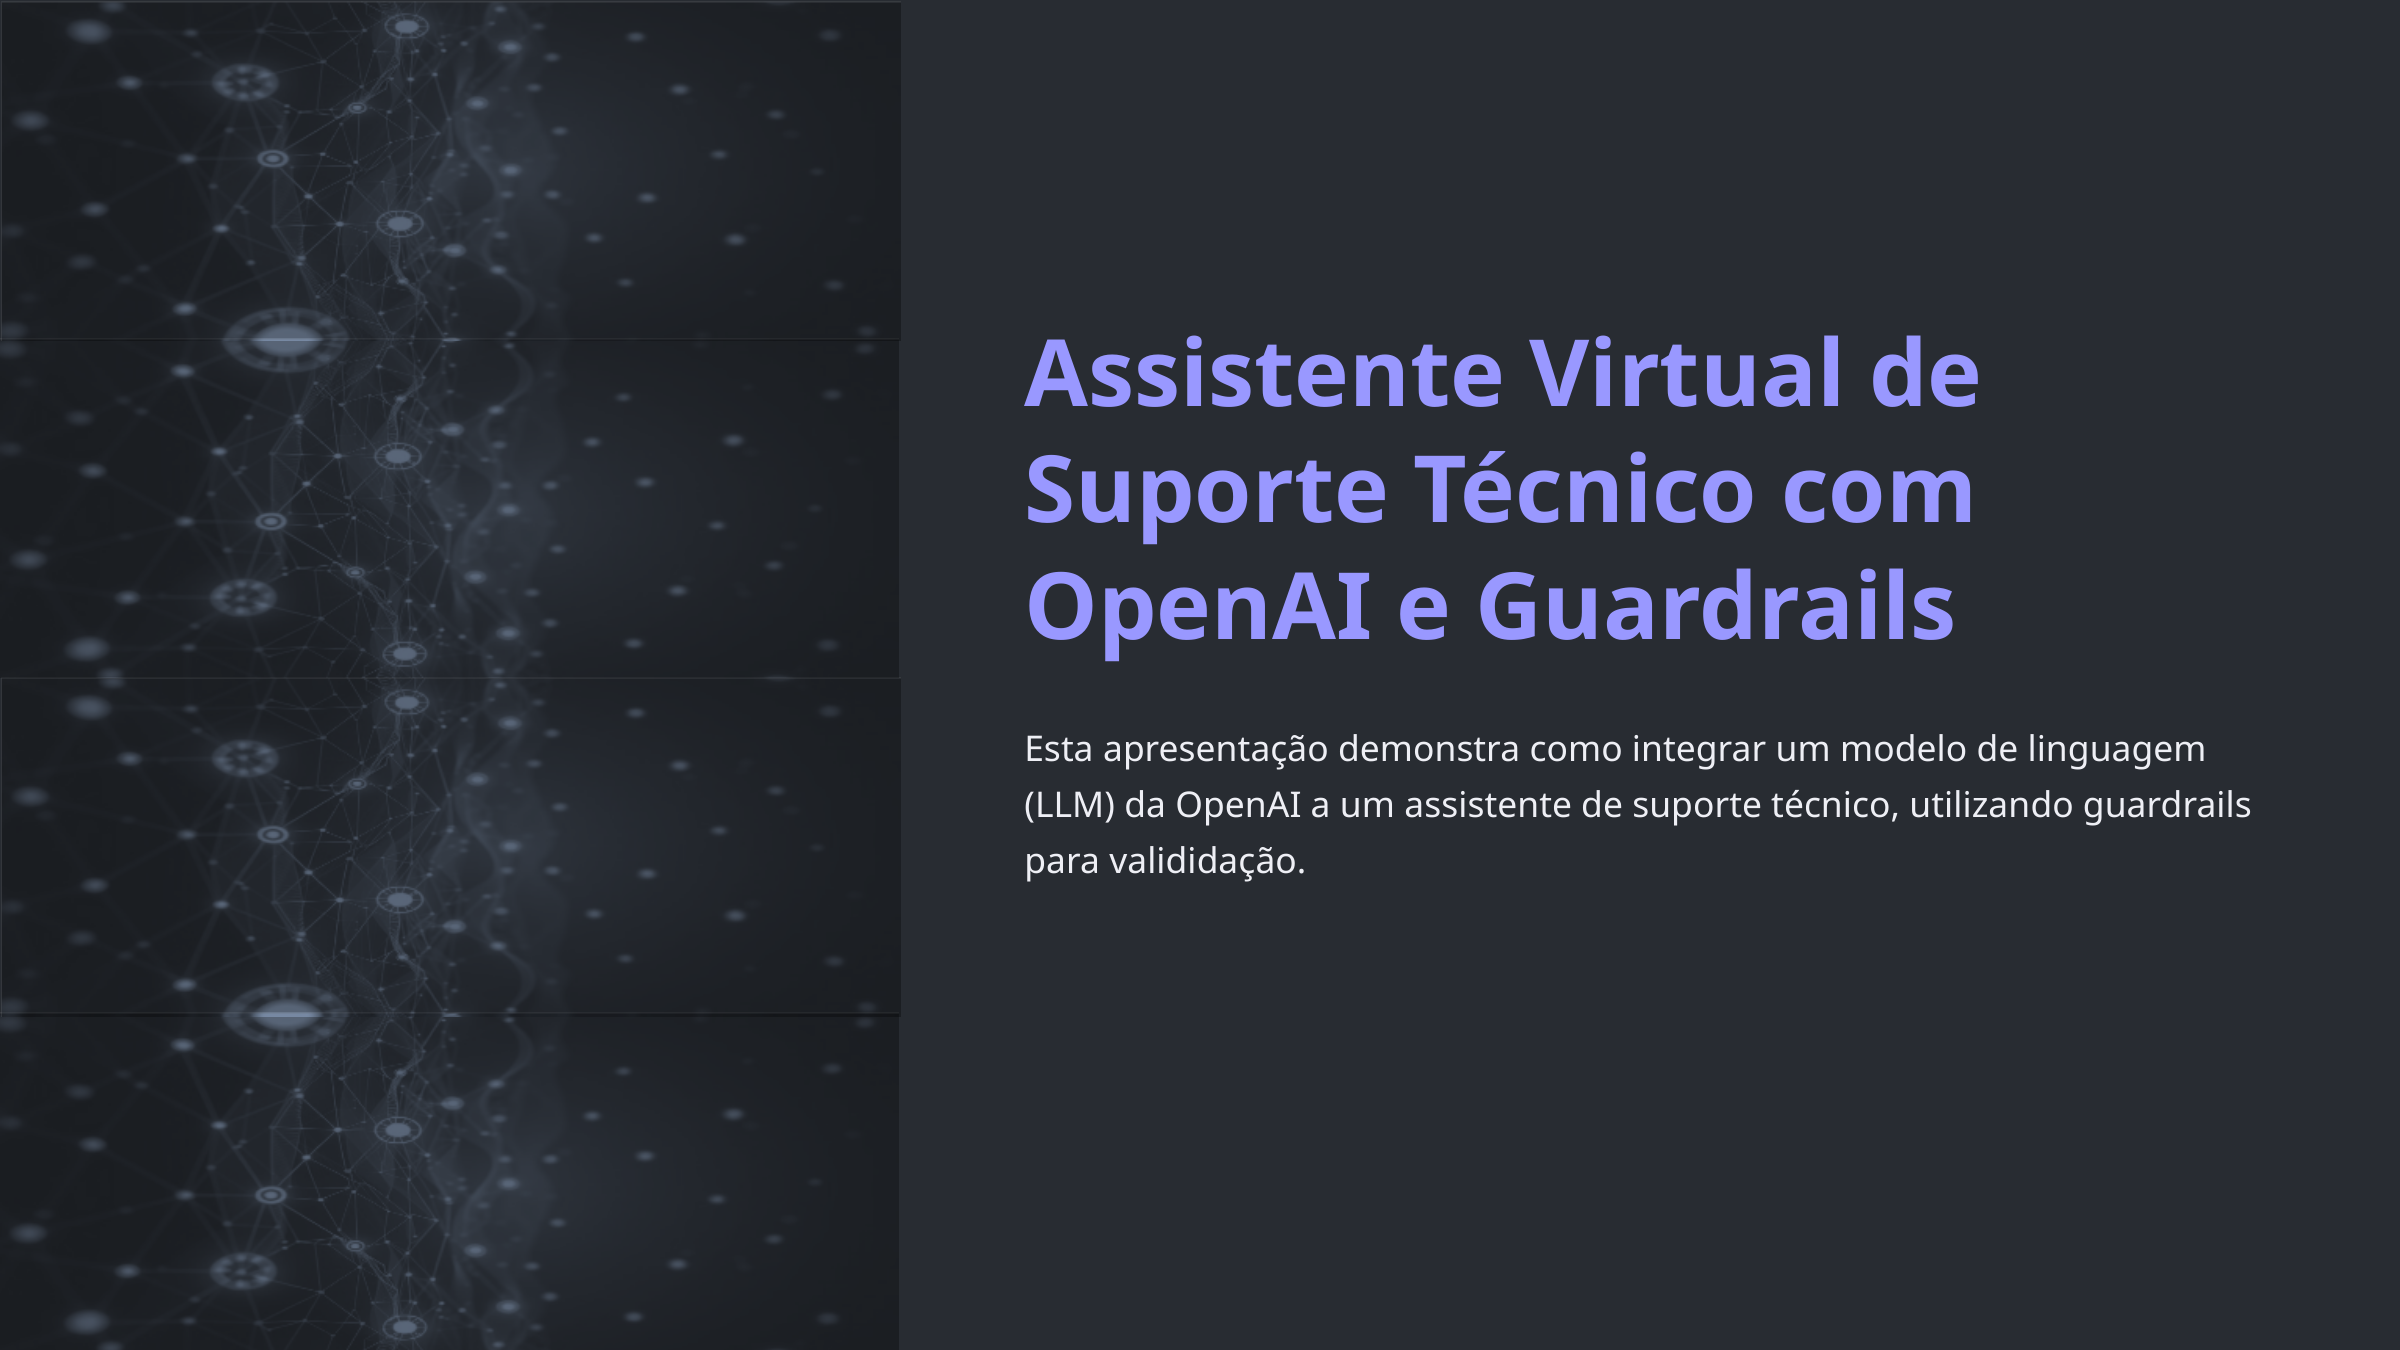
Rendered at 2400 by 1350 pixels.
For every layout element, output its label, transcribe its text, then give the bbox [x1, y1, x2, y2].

text_box Assistente Virtual de Suporte Técnico com OpenAI e Guardrails [1024, 308, 2276, 659]
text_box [0, 1, 900, 1350]
text_box Esta apresentação demonstra como integrar um modelo de linguagem (LLM) da OpenAI a um assistente de suporte técnico, utilizando guardrails para valididação. [1024, 712, 2276, 940]
